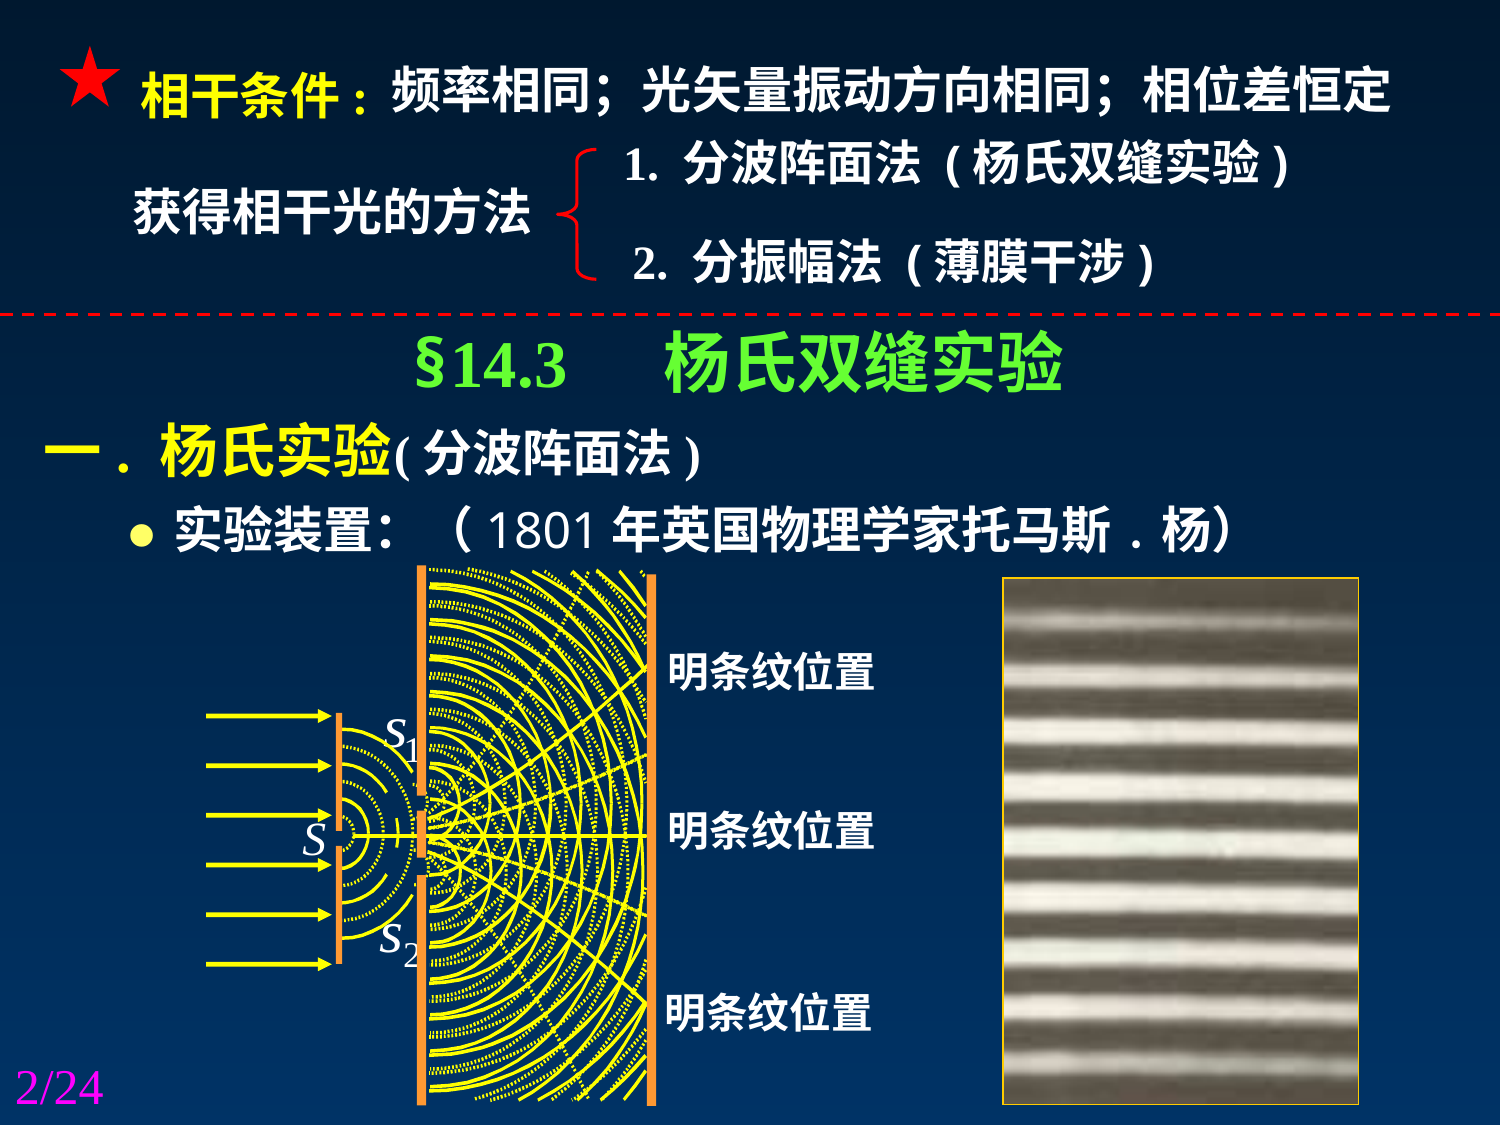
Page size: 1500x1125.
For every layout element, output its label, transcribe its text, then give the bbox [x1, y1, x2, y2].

text_box 明条纹位置 [657, 979, 977, 1044]
picture [1003, 578, 1359, 1104]
text_box 获得相干光的方法 [597, 172, 606, 248]
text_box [298, 817, 332, 860]
text_box 获得相干光的方法 [117, 172, 576, 248]
text_box 2. 分振幅法 (薄膜干涉) [617, 224, 1218, 297]
text_box 明条纹位置 [657, 638, 998, 703]
text_box [64, 51, 115, 102]
text_box 实验装置：（1801年英国物理学家托马斯﹒杨） [158, 491, 1400, 567]
text_box (分波阵面法) [430, 413, 879, 489]
text_box 明条纹位置 [657, 797, 998, 863]
text_box • [112, 472, 172, 588]
text_box §14.3 杨氏双缝实验 [395, 323, 1164, 409]
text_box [205, 715, 333, 965]
text_box 相干条件: [125, 13, 455, 133]
text_box [557, 149, 597, 280]
text_box 一. 杨氏实验 [29, 406, 430, 492]
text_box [338, 565, 652, 1107]
text_box 1. 分波阵面法 (杨氏双缝实验) [608, 127, 1358, 198]
text_box 频率相同；光矢量振动方向相同；相位差恒定 [353, 7, 1483, 127]
text_box 2/24 [0, 1046, 350, 1125]
